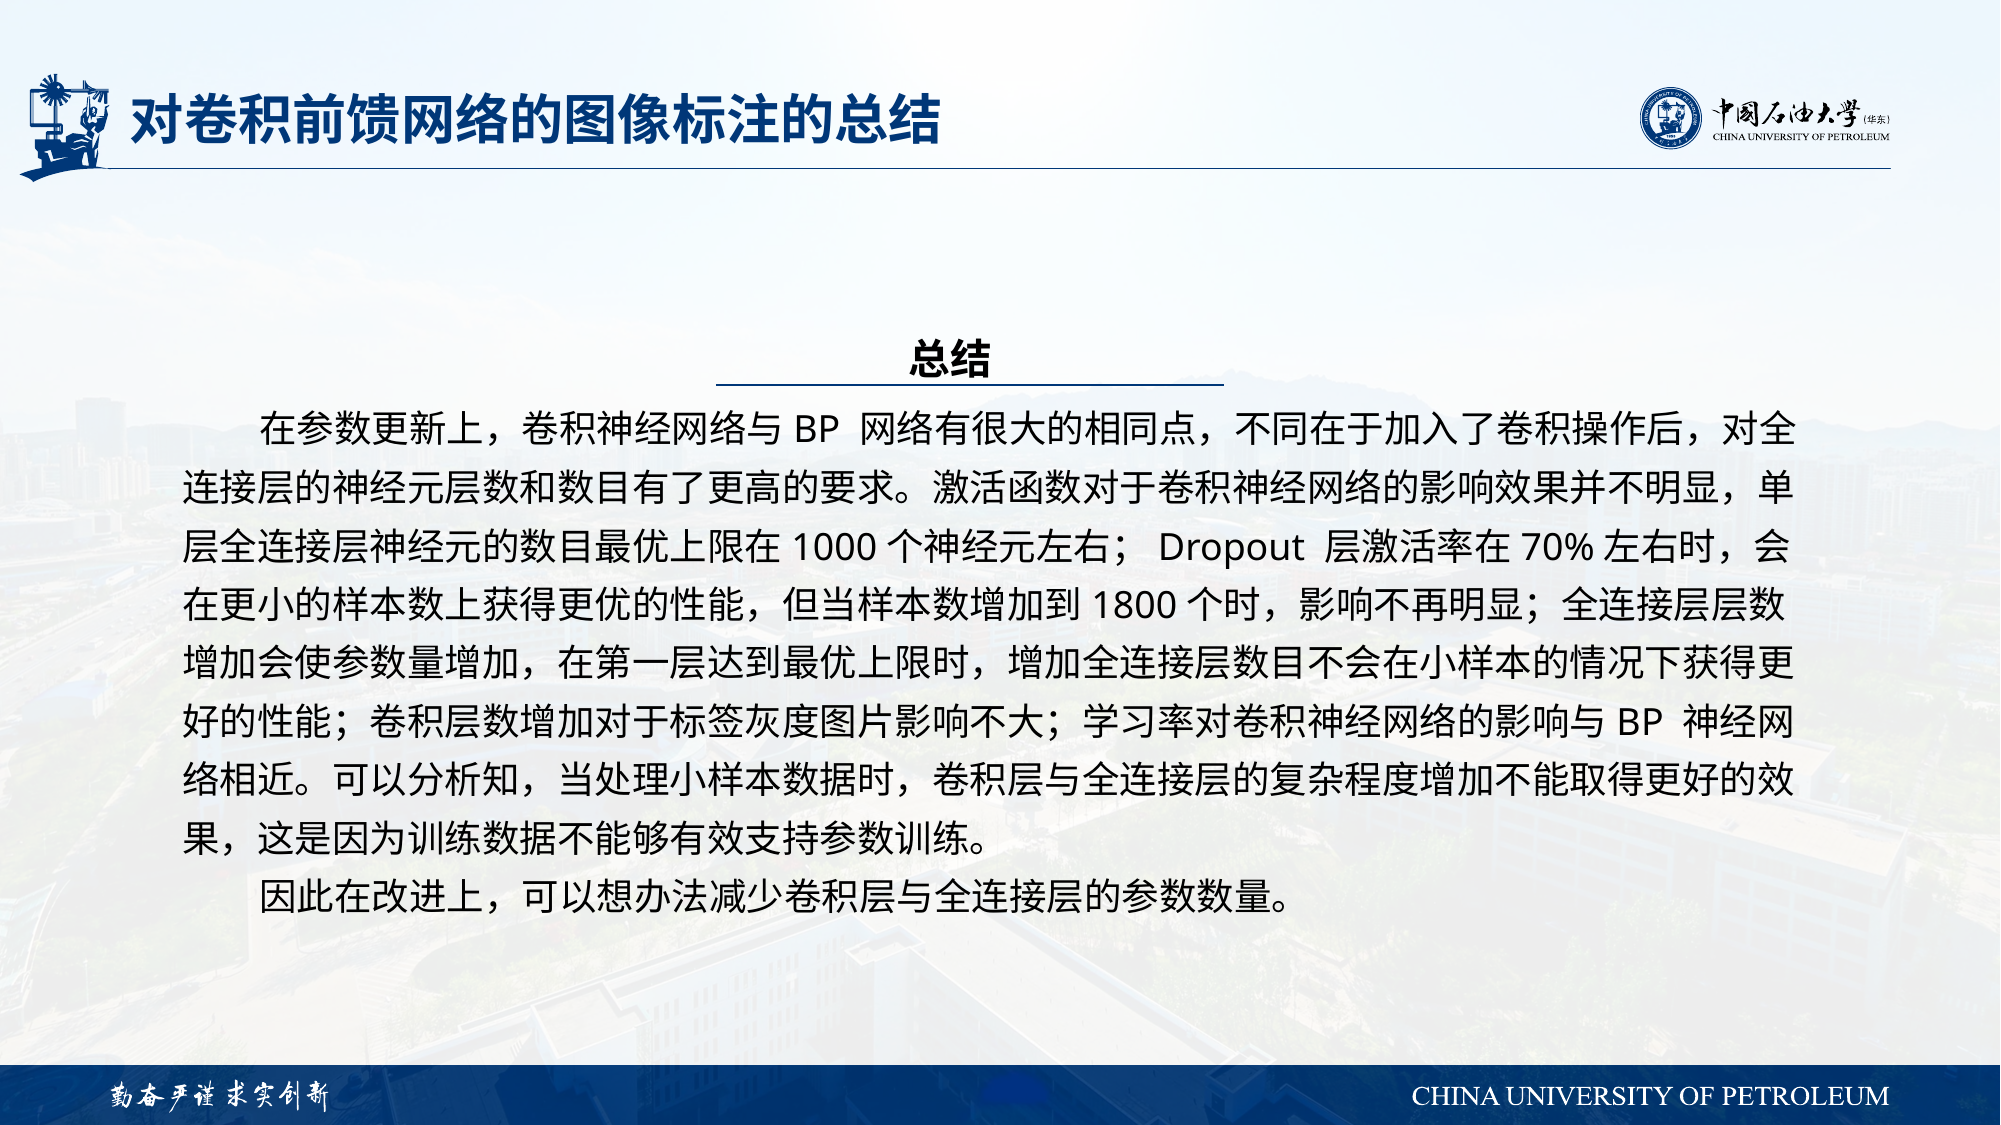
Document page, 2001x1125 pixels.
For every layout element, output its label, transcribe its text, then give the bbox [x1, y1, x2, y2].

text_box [182, 310, 1818, 926]
title 对卷积前馈网络的图像标注的总结 [129, 94, 1330, 151]
